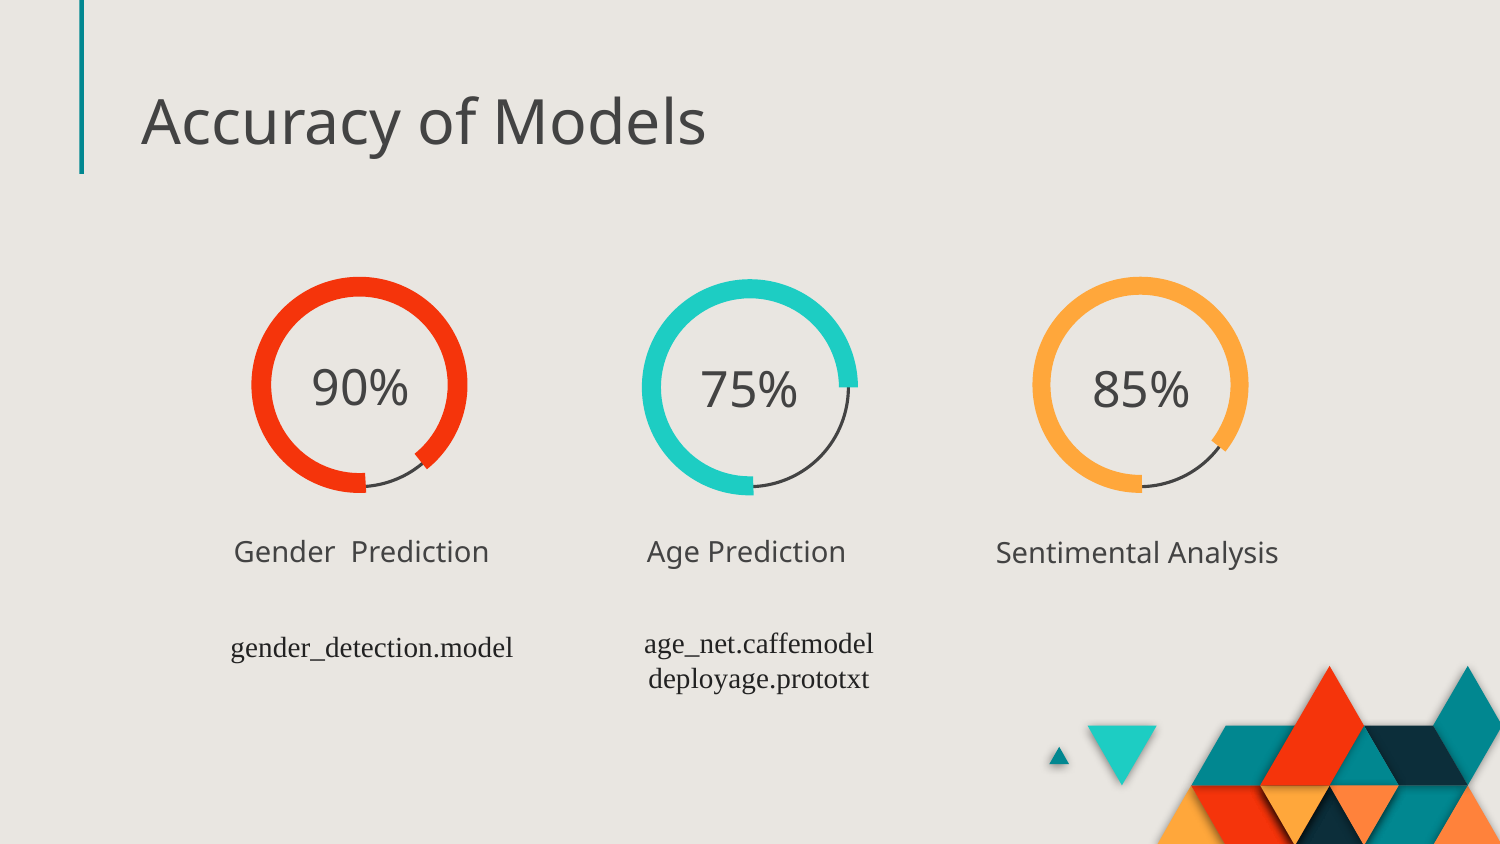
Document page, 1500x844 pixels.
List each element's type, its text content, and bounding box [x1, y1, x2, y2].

text_box Age Prediction [632, 525, 875, 576]
text_box [272, 297, 447, 487]
text_box age_net.caffemodel deployage.prototxt [591, 617, 970, 702]
text_box Sentimental Analysis [981, 526, 1335, 577]
text_box [251, 276, 468, 493]
text_box [1032, 276, 1249, 493]
text_box 85% [1076, 352, 1207, 423]
text_box 90% [296, 349, 426, 421]
title Accuracy of Models [126, 76, 1455, 172]
text_box Gender Prediction [218, 525, 534, 576]
text_box [1051, 295, 1230, 487]
text_box gender_detection.model [215, 618, 591, 671]
text_box 75% [685, 352, 815, 423]
text_box [661, 299, 849, 487]
text_box [641, 279, 858, 496]
